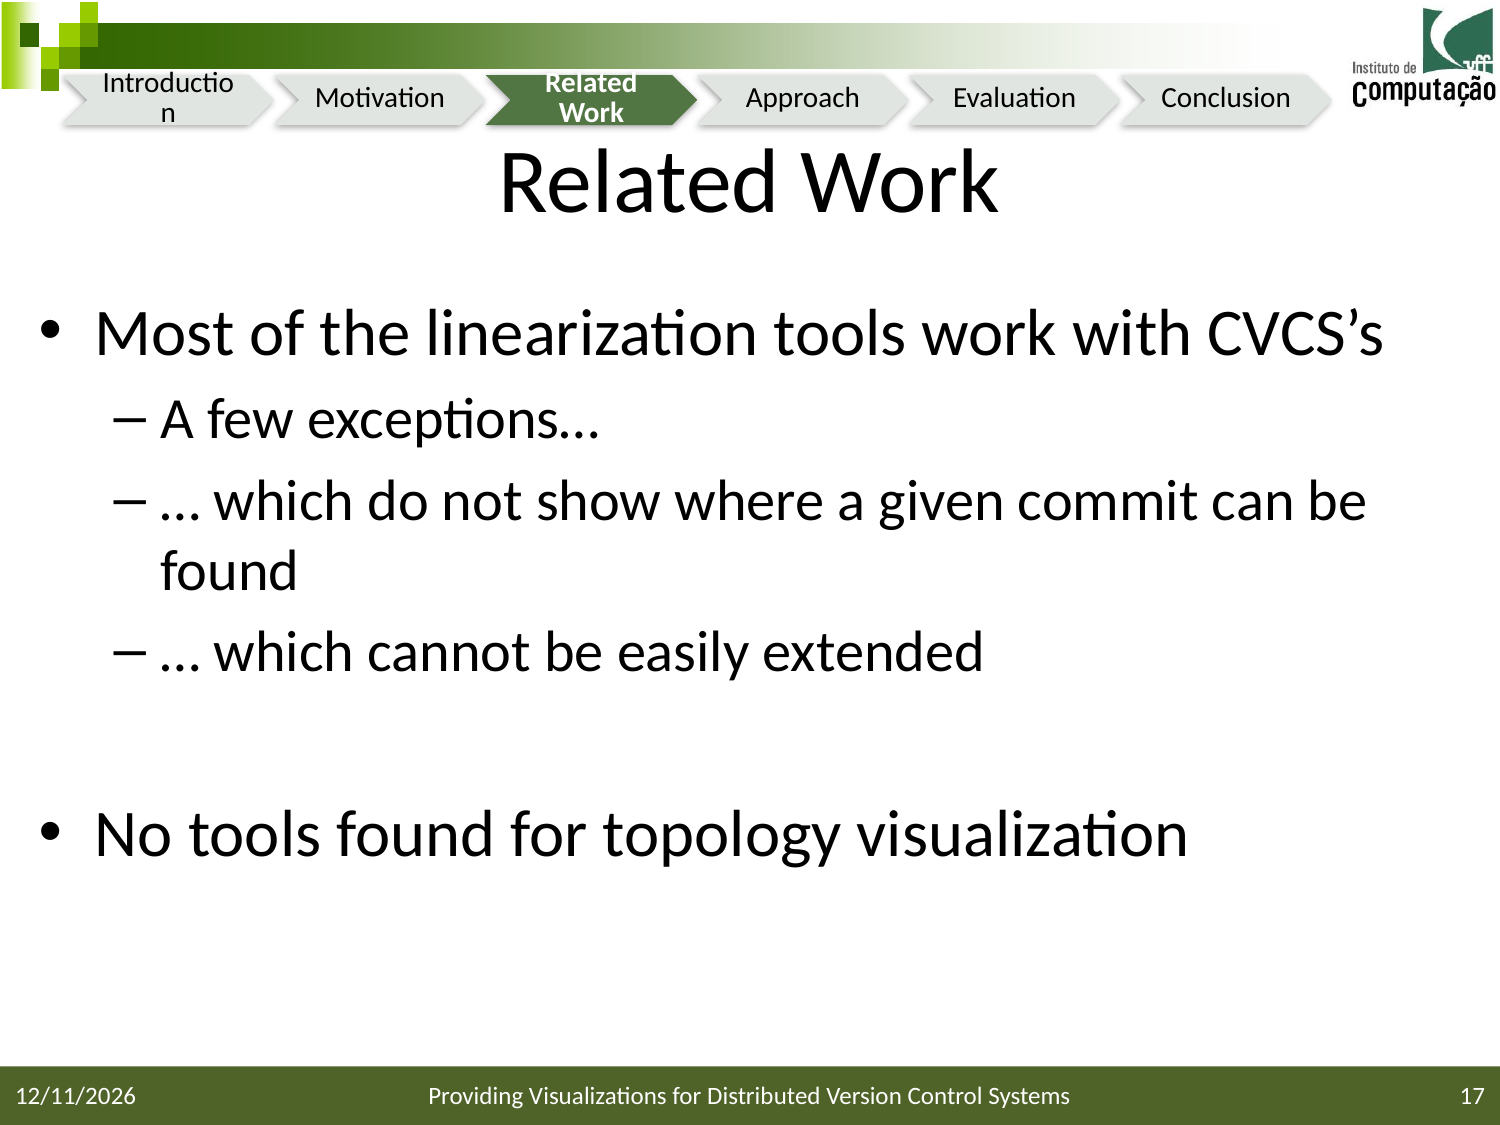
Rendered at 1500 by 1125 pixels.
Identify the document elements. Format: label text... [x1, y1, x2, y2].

list Most of the linearization tools work with CVCS’s A few exceptions… … which do not show where a given commit can be found … which cannot be easily extended No tools found for topology visualization [23, 281, 1477, 1055]
title Related Work [23, 82, 1477, 270]
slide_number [0, 1065, 350, 1125]
footer Providing Visualizations for Distributed Version Control Systems [362, 1065, 1138, 1125]
slide_number 17 [1149, 1065, 1500, 1125]
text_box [62, 74, 1333, 126]
